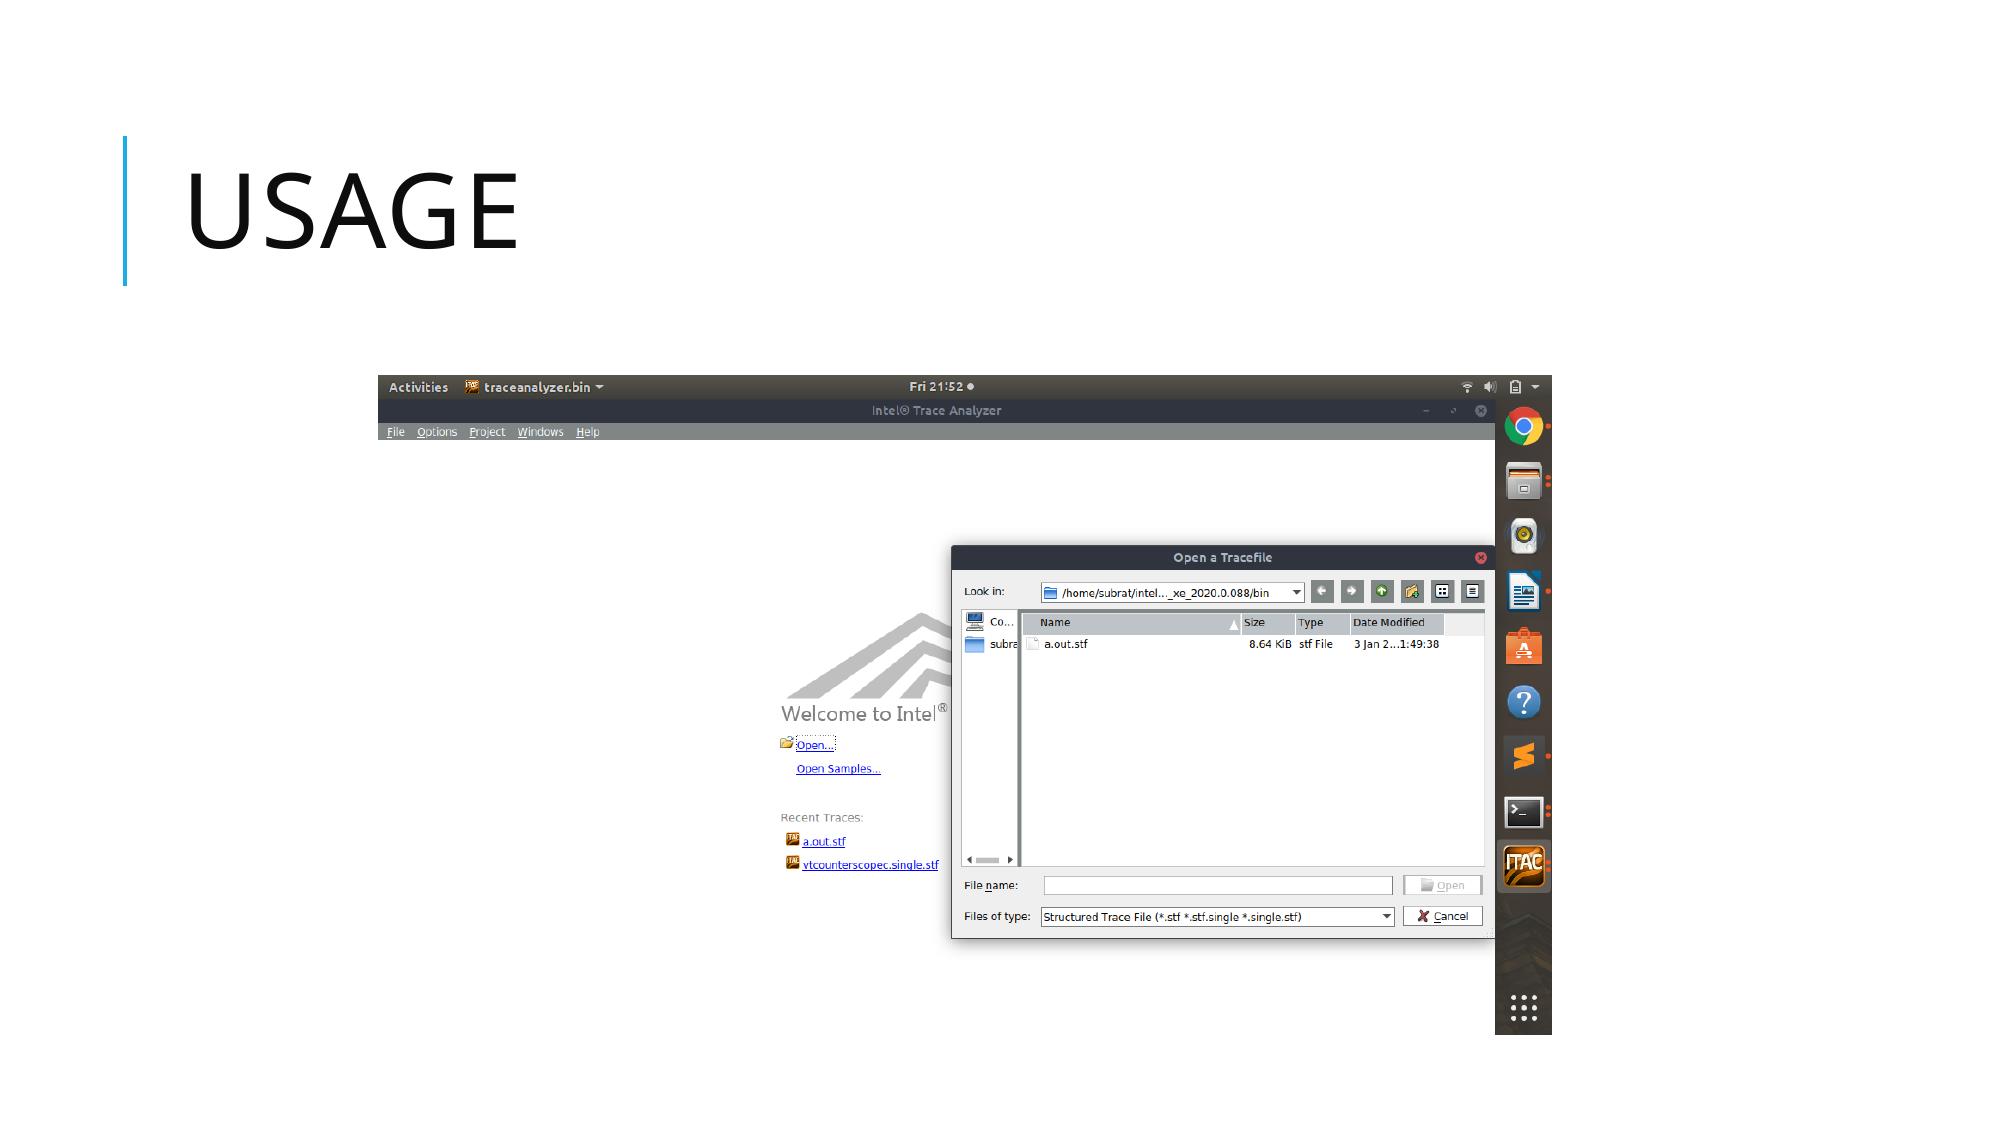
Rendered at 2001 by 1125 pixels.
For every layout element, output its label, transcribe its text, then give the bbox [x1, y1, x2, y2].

title Usage [168, 96, 1763, 342]
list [378, 374, 1552, 1035]
